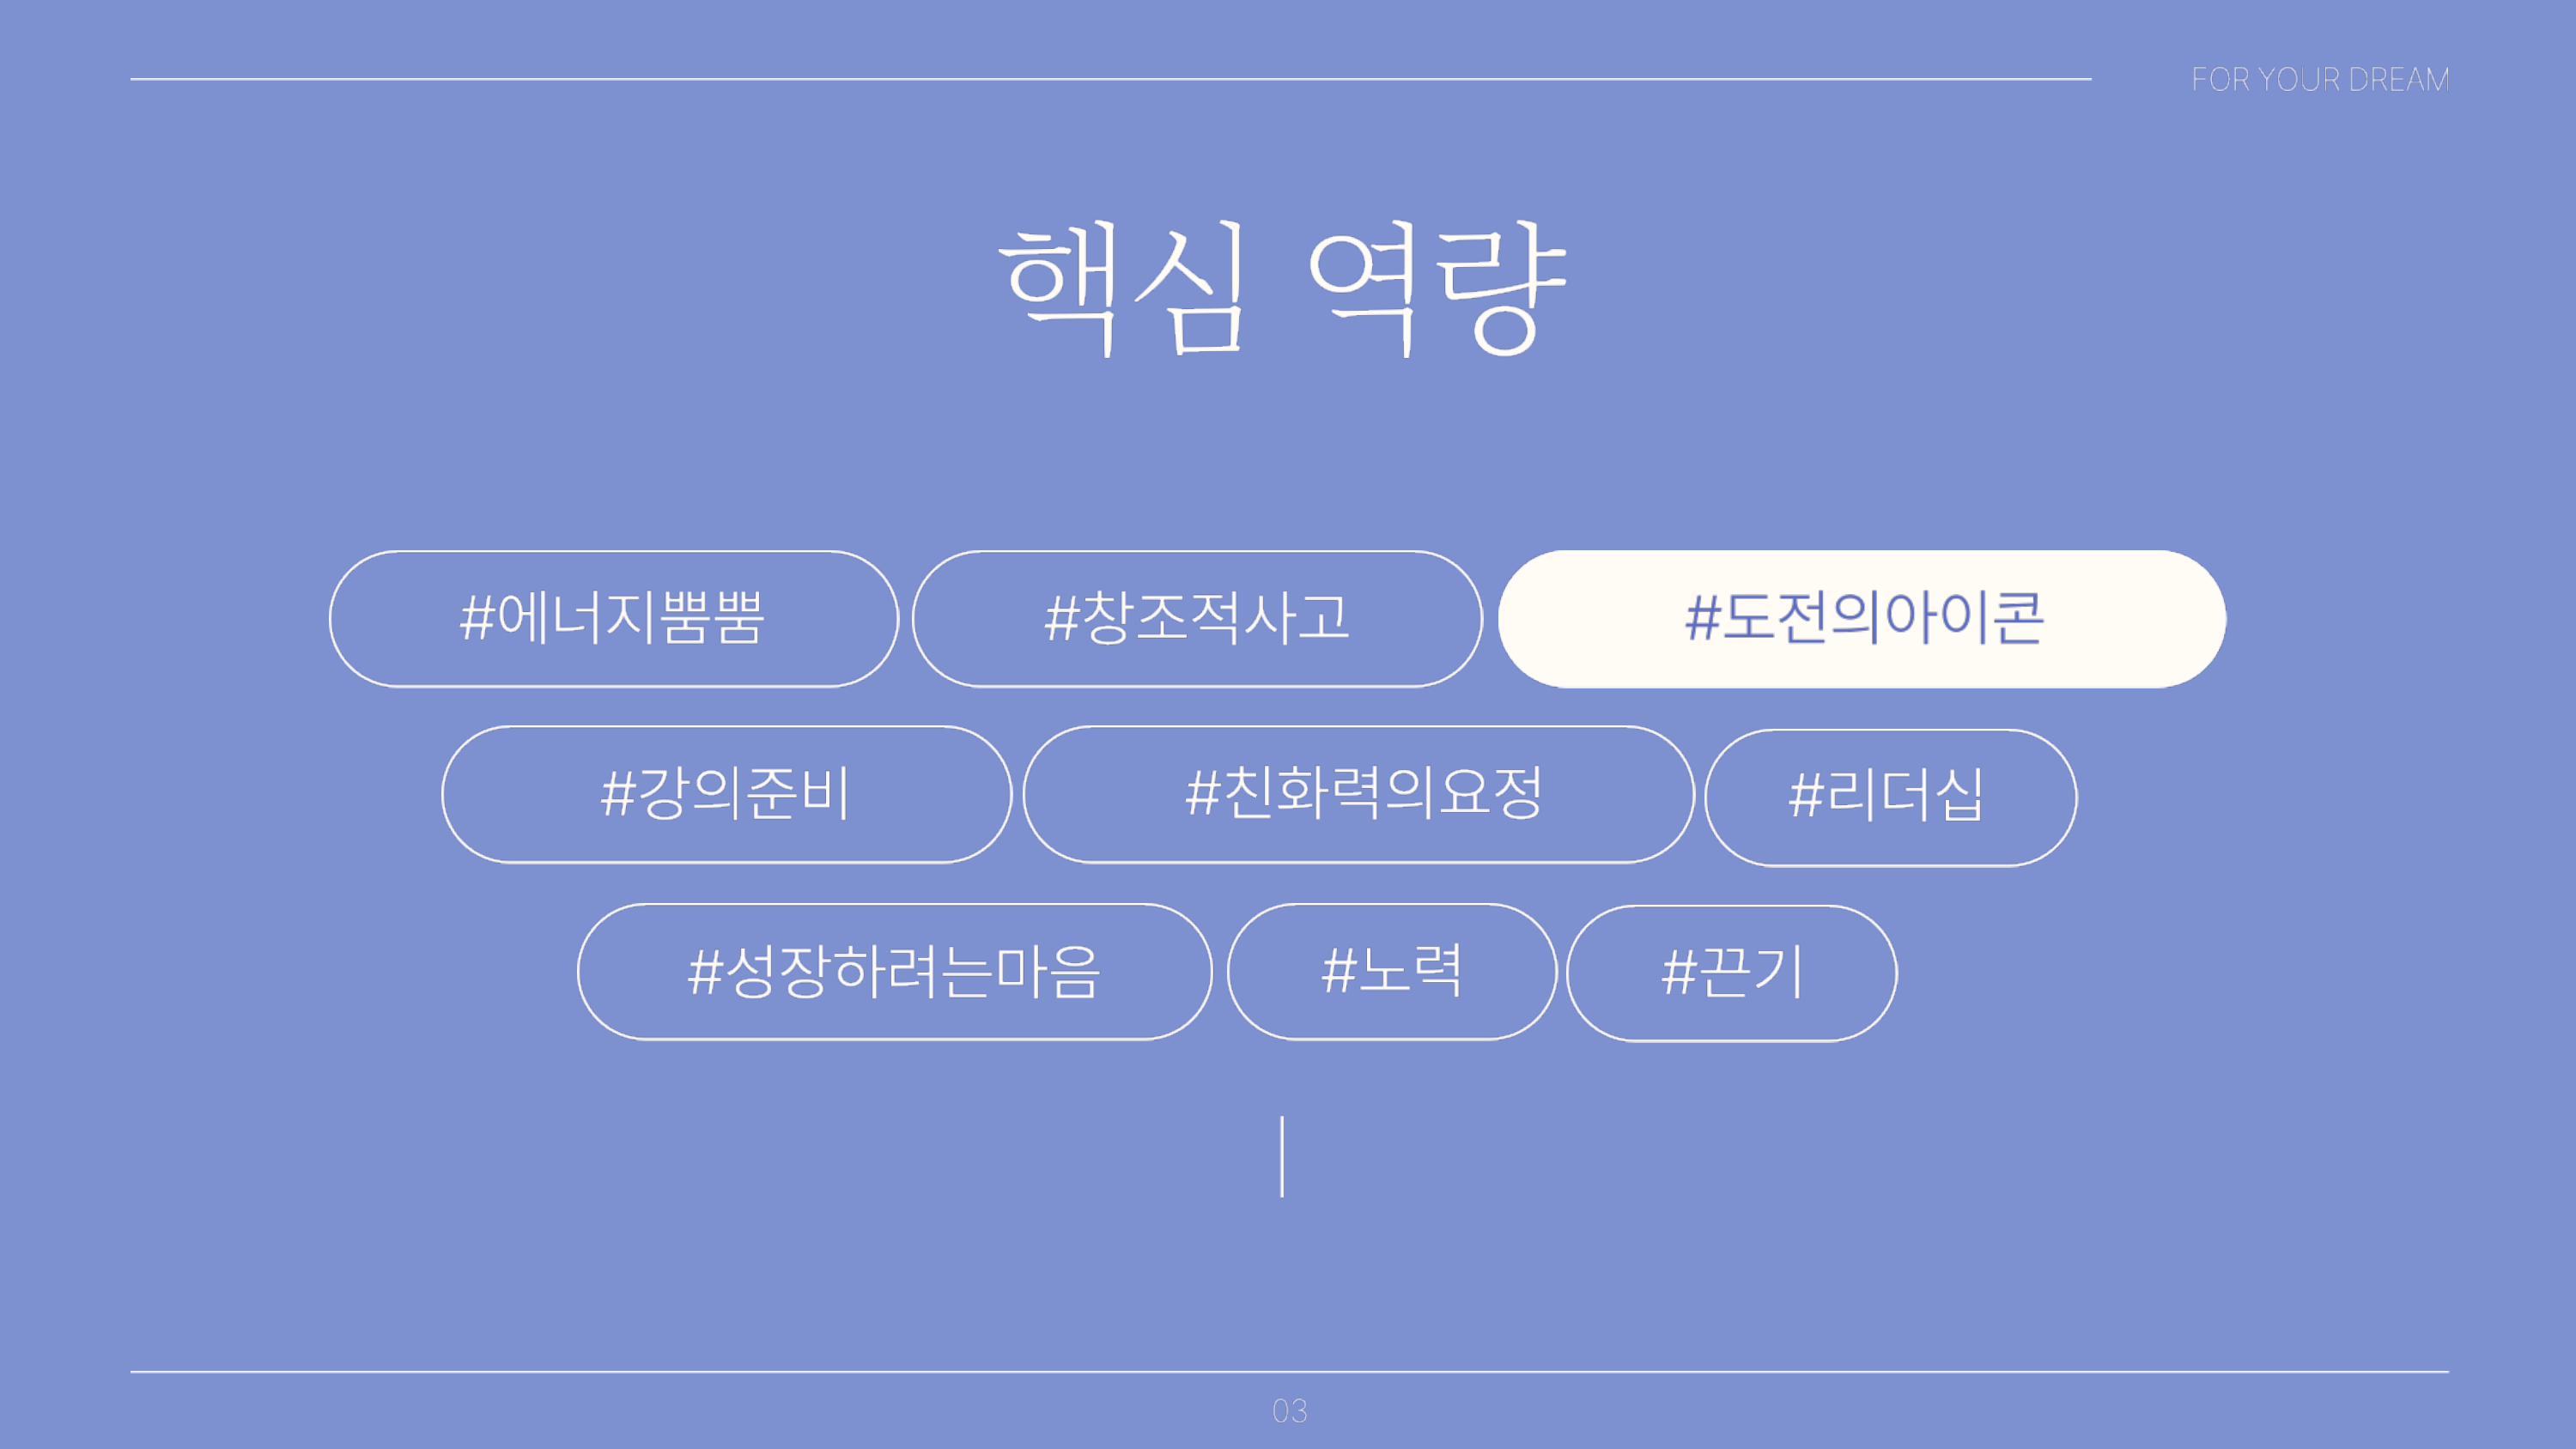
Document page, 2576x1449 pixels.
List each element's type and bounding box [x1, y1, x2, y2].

picture [1241, 1117, 1322, 1197]
picture [248, 539, 2253, 1074]
picture [0, 133, 2217, 516]
picture [130, 1366, 2450, 1449]
picture [130, 42, 2576, 131]
